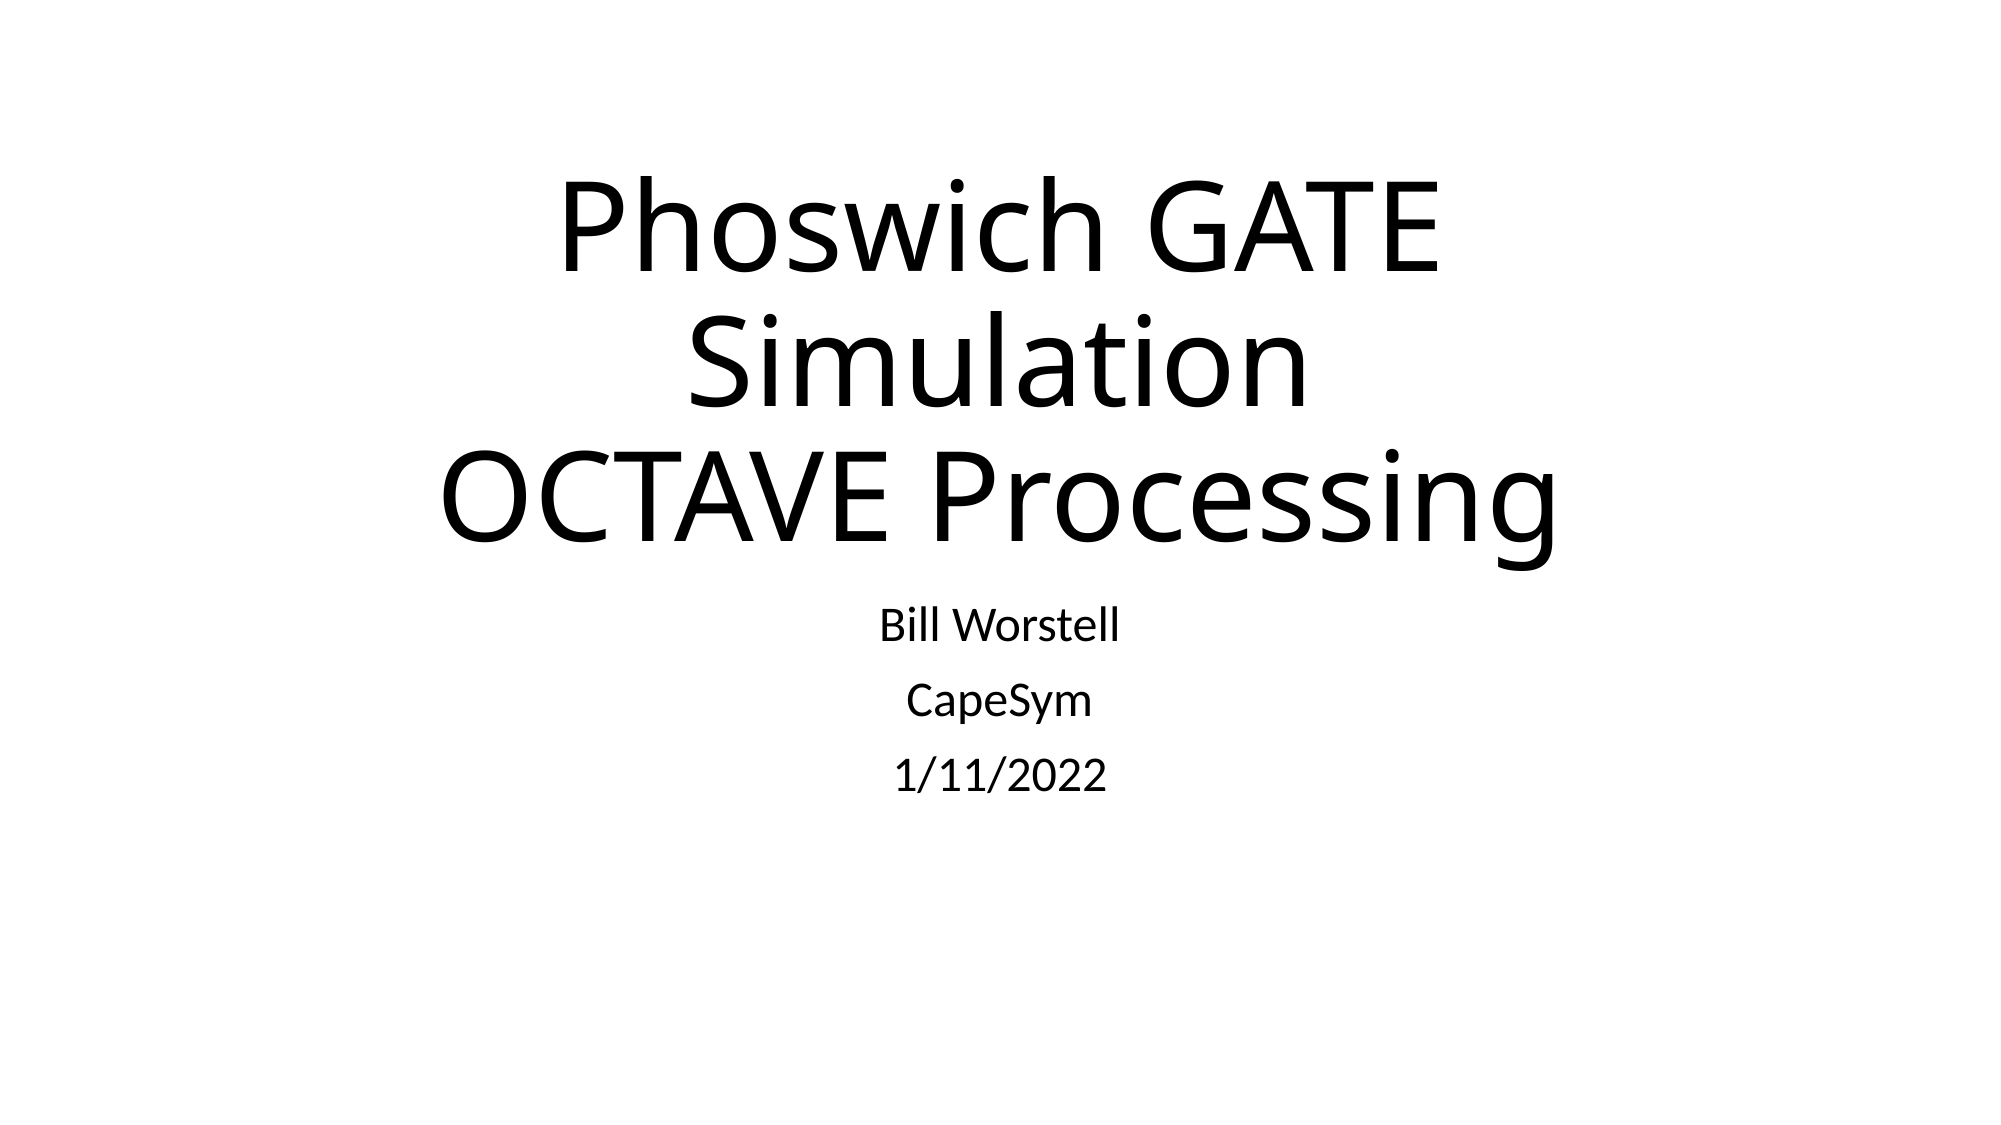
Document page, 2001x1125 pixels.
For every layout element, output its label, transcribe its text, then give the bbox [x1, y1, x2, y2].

subtitle Bill Worstell CapeSym 1/11/2022 [249, 590, 1750, 863]
title Phoswich GATE Simulation OCTAVE Processing [249, 184, 1750, 576]
